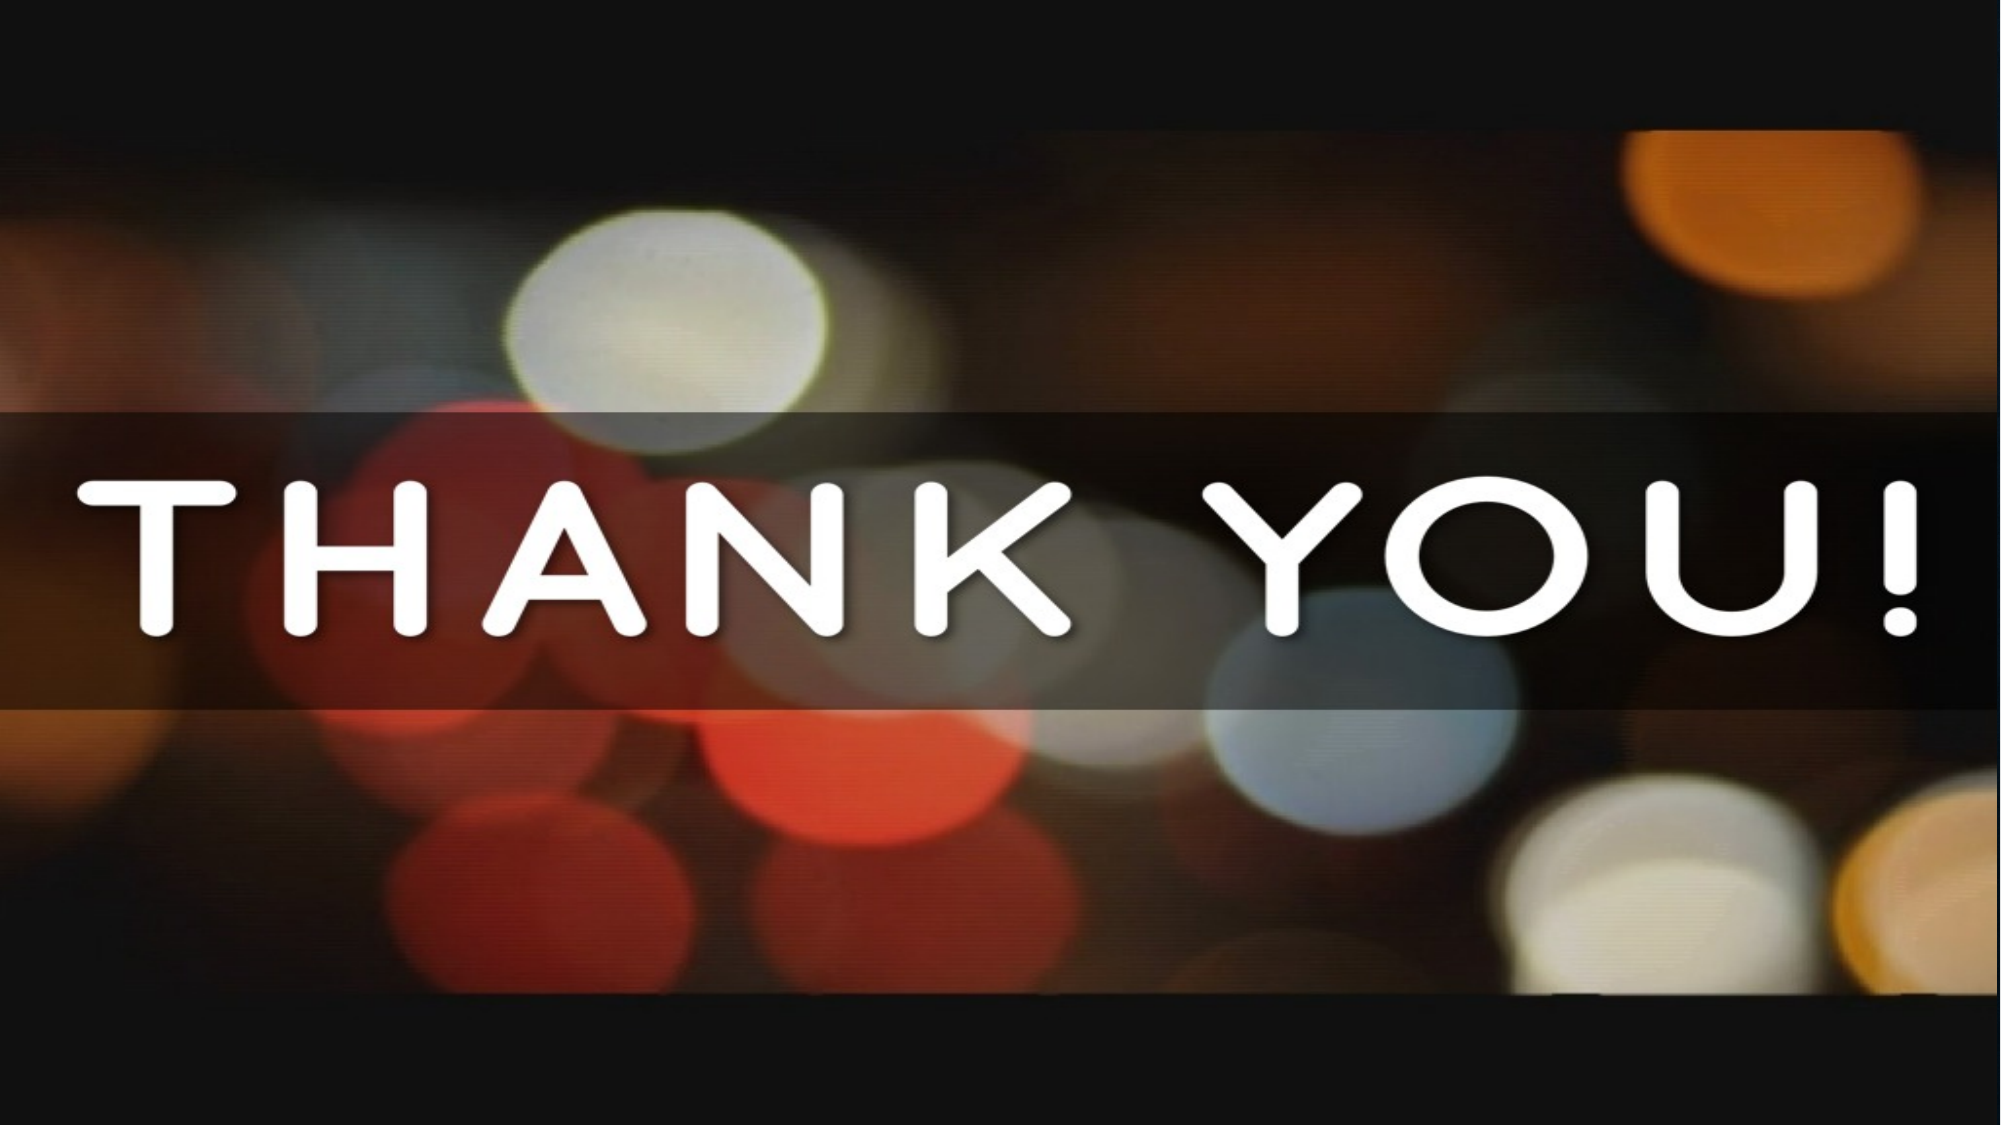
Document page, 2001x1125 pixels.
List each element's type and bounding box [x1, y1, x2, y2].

list [0, 0, 1998, 1125]
